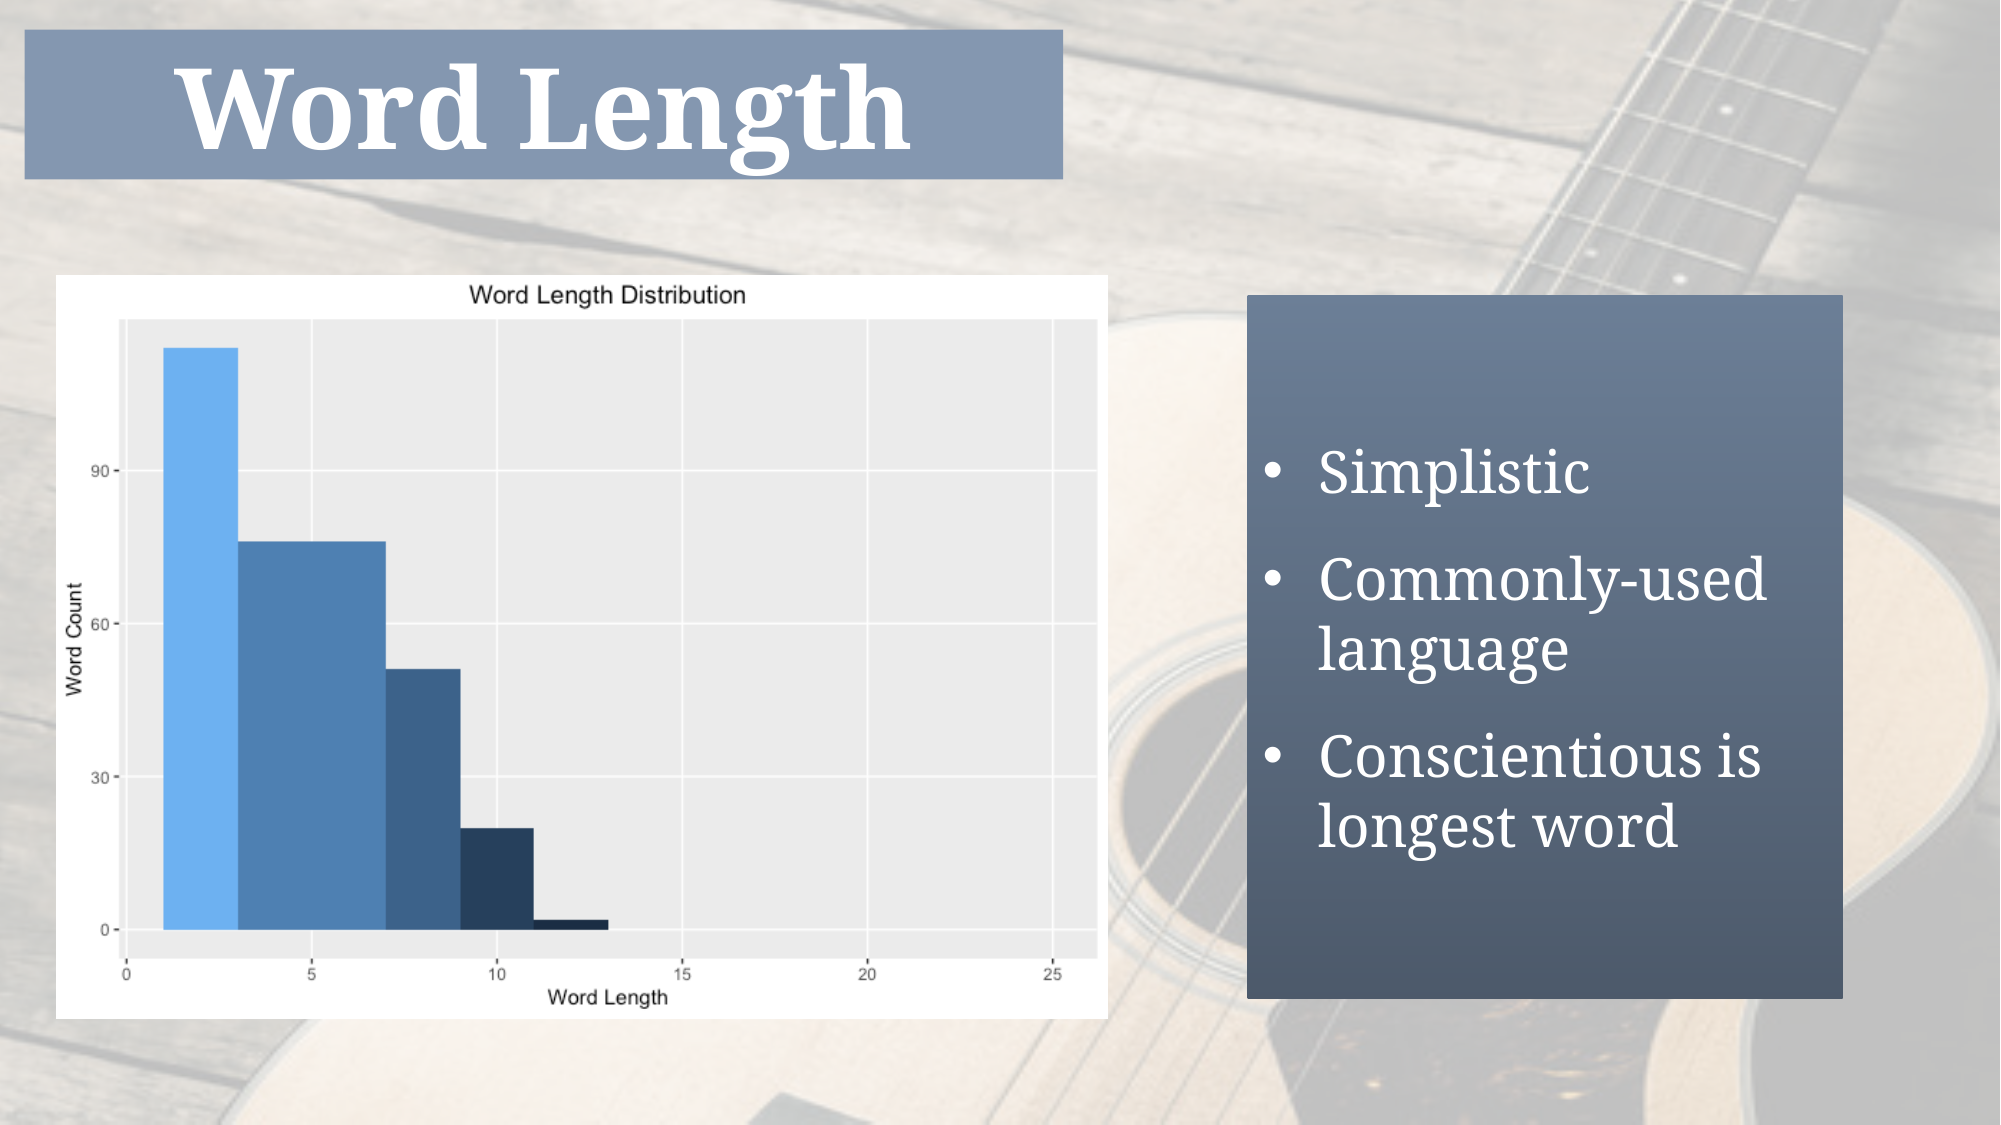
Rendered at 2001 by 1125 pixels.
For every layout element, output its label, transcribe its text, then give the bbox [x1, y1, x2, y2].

text_box Word Length [24, 29, 1064, 180]
picture [56, 275, 1108, 1019]
text_box Simplistic Commonly-used language Conscientious is longest word [1247, 294, 1844, 1000]
